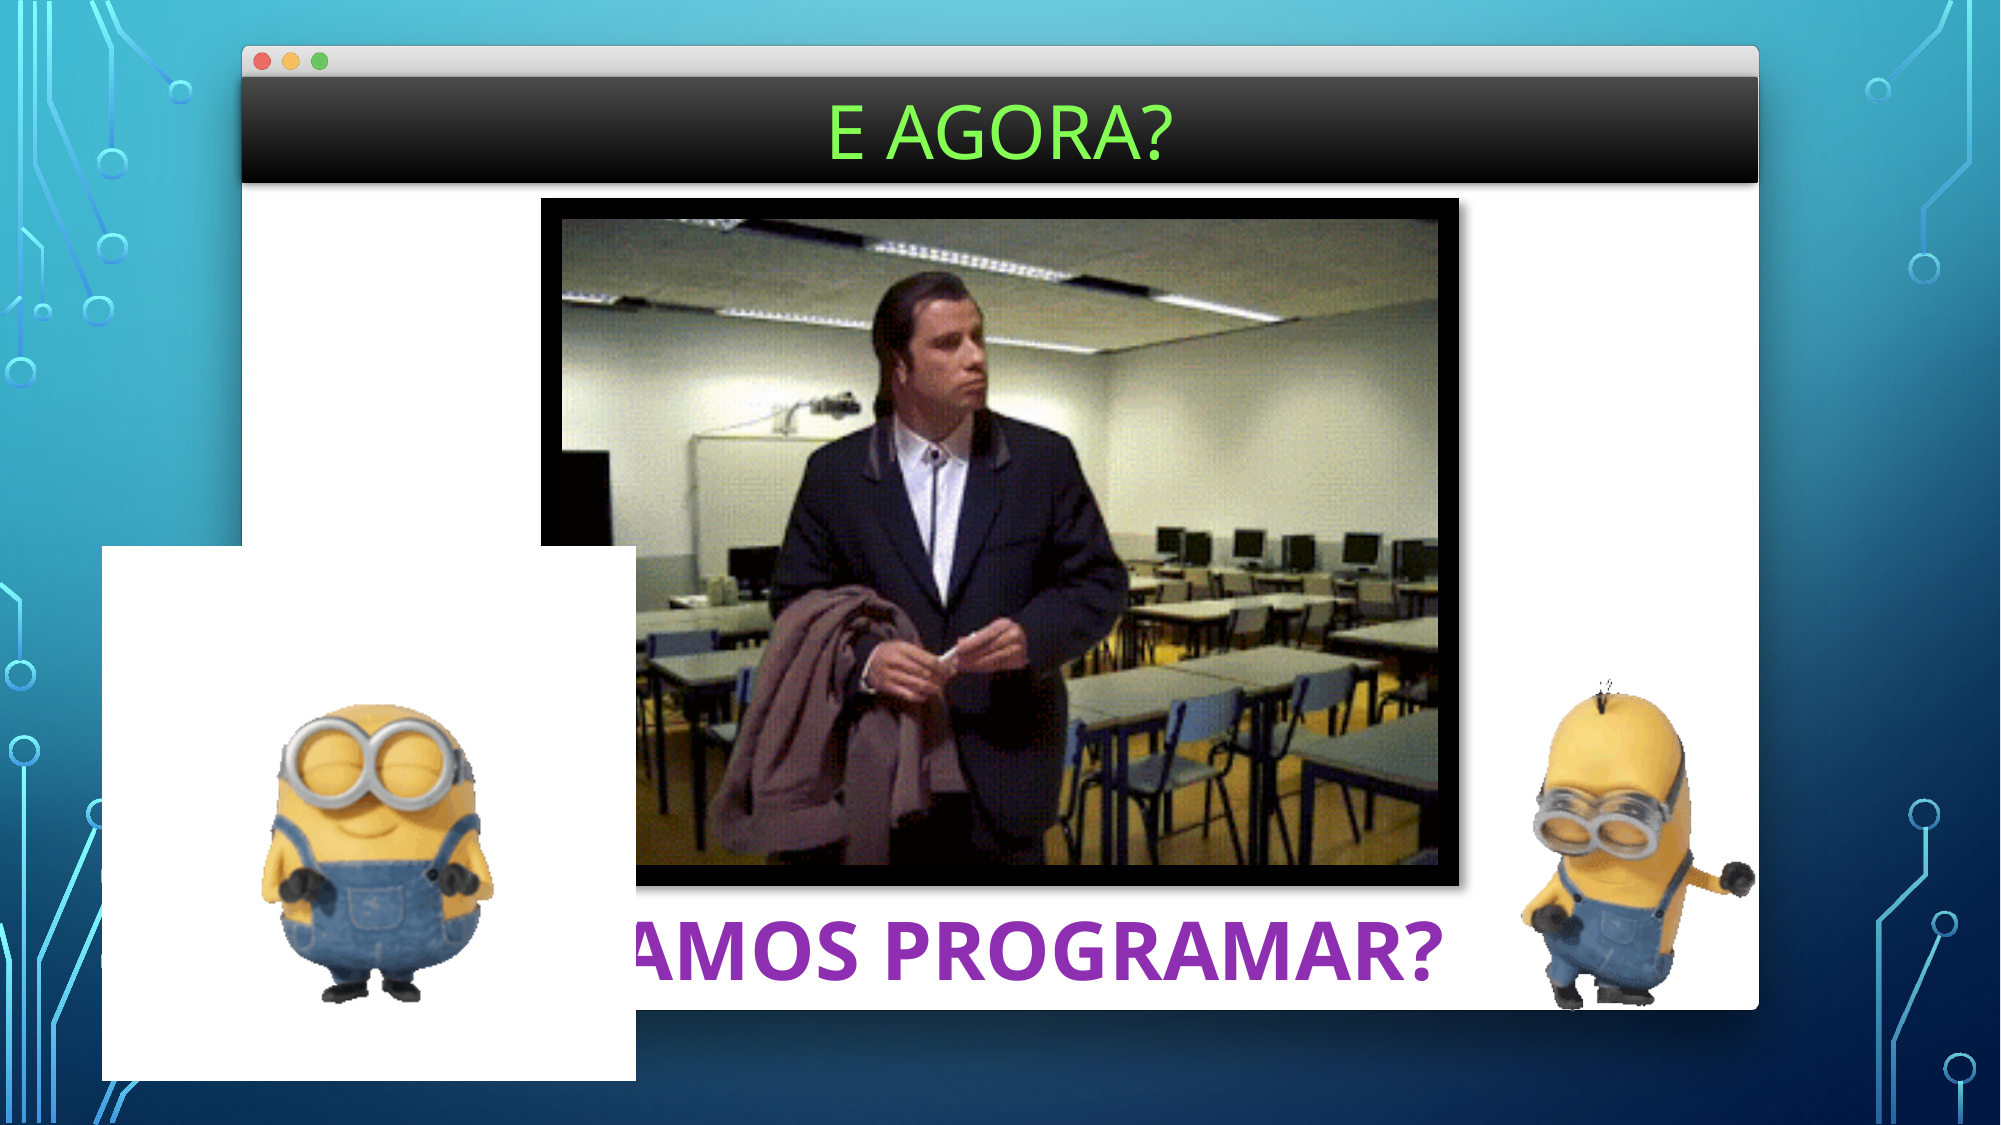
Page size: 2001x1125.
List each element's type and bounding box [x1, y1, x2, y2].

picture [102, 0, 1839, 1125]
